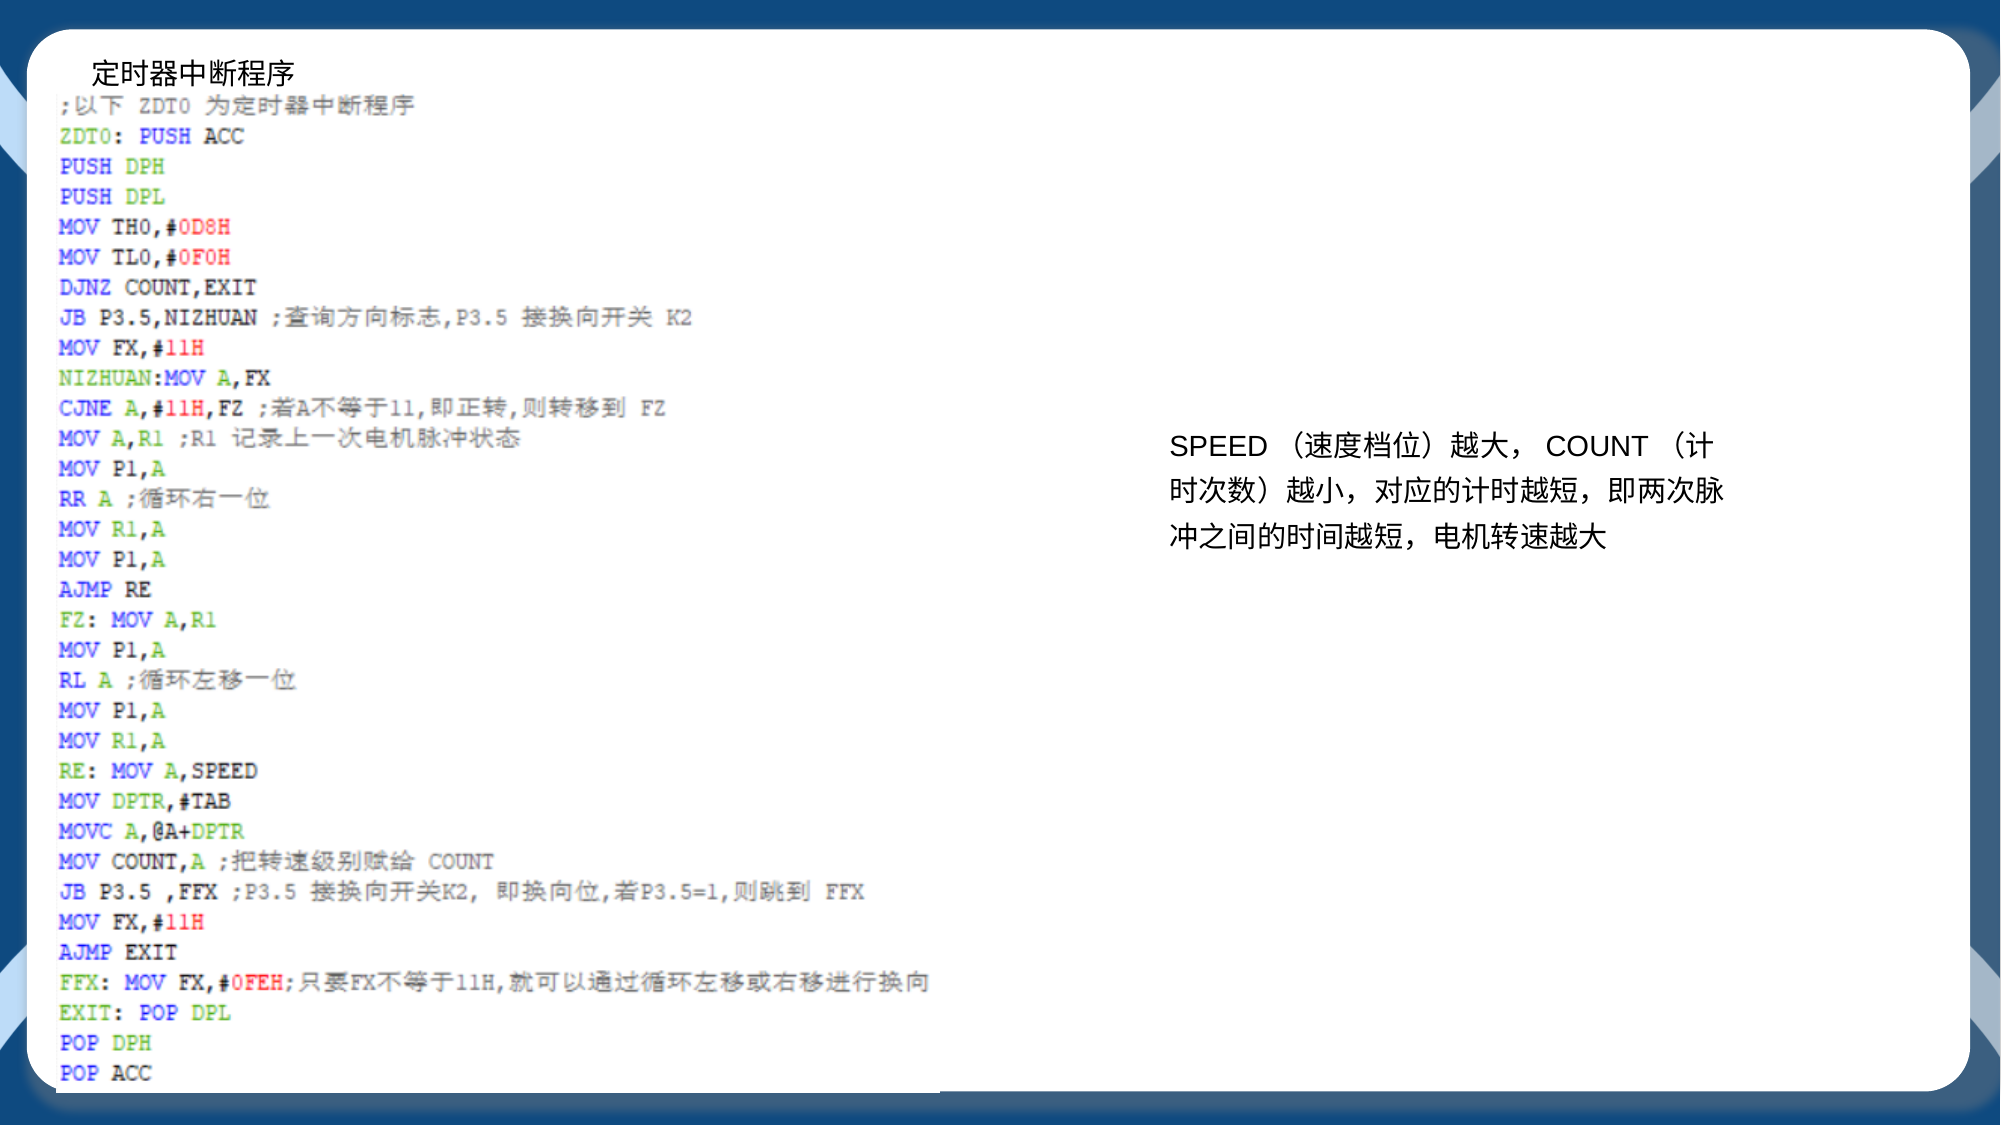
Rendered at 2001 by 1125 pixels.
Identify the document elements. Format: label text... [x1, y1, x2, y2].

text_box SPEED（速度档位）越大，COUNT（计时次数）越小，对应的计时越短，即两次脉冲之间的时间越短，电机转速越大 [1154, 409, 1747, 561]
picture [56, 93, 941, 1093]
picture [0, 0, 2000, 1125]
text_box 定时器中断程序 [76, 37, 405, 93]
